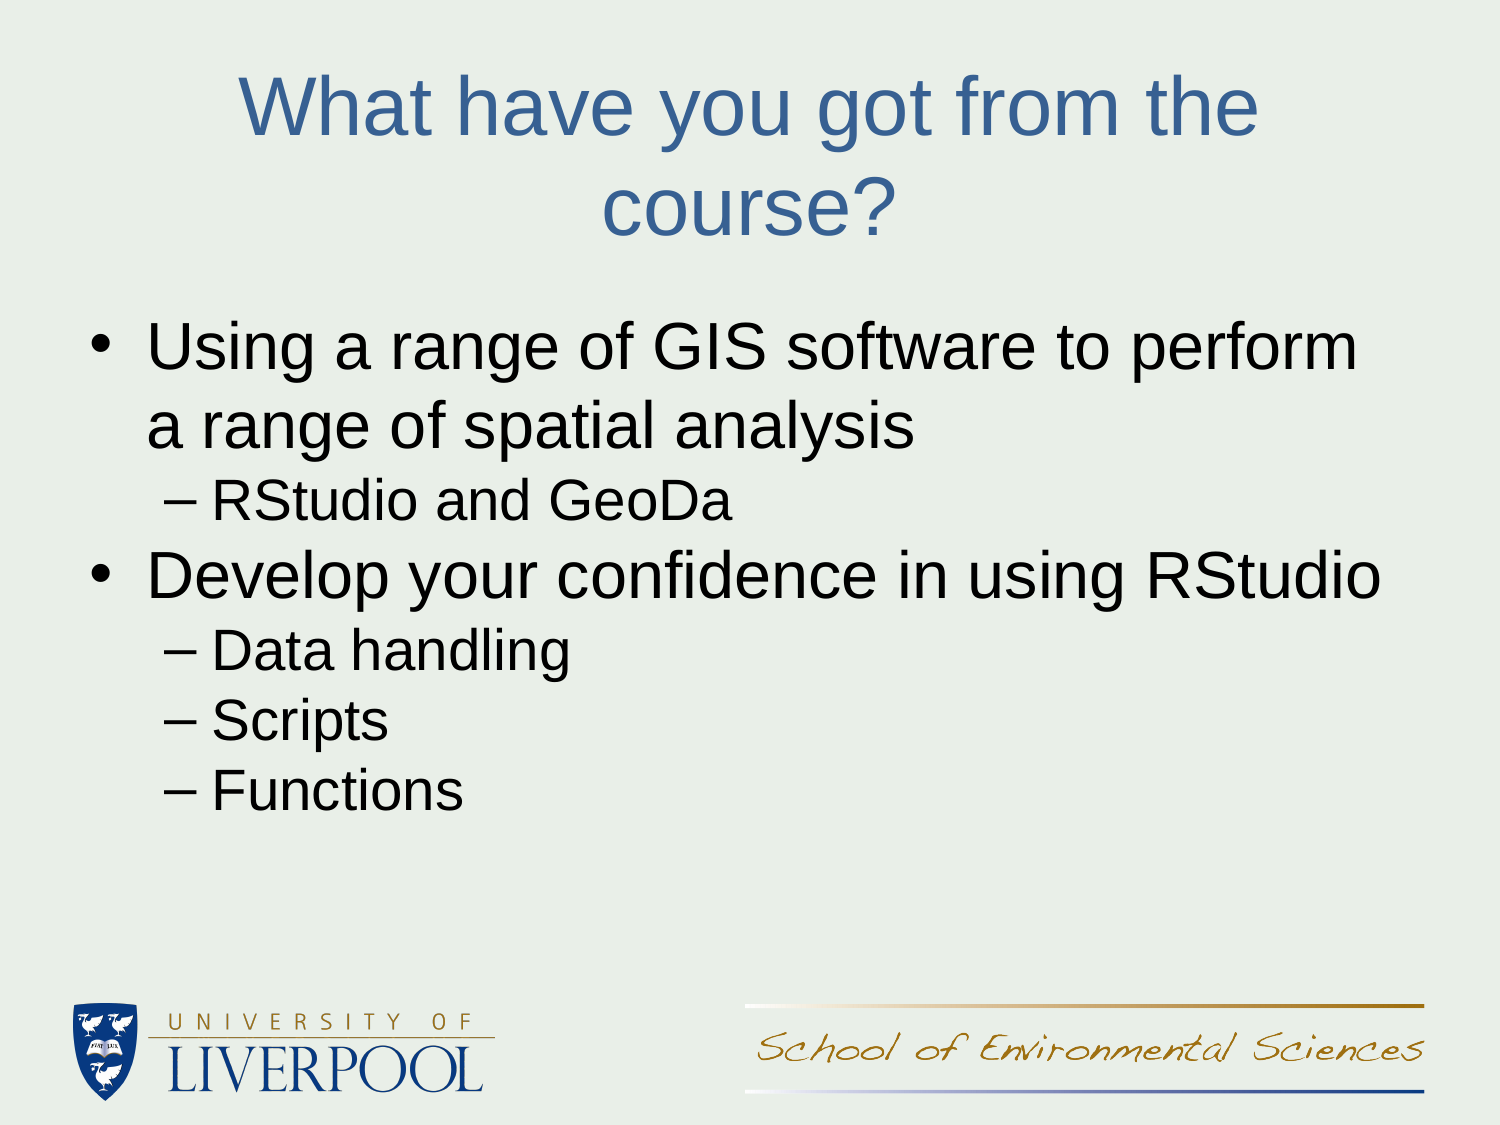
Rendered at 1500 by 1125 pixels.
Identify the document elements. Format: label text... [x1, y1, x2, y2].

text_box What have you got from the course? [75, 45, 1425, 215]
picture [745, 1004, 1425, 1125]
text_box Using a range of GIS software to perform a range of spatial analysis RStudio and GeoDa Develop your confidence in using RStudio Data handling Scripts Functions [75, 215, 1425, 966]
text_box [1055, 1041, 1086, 1103]
picture [73, 1003, 495, 1101]
